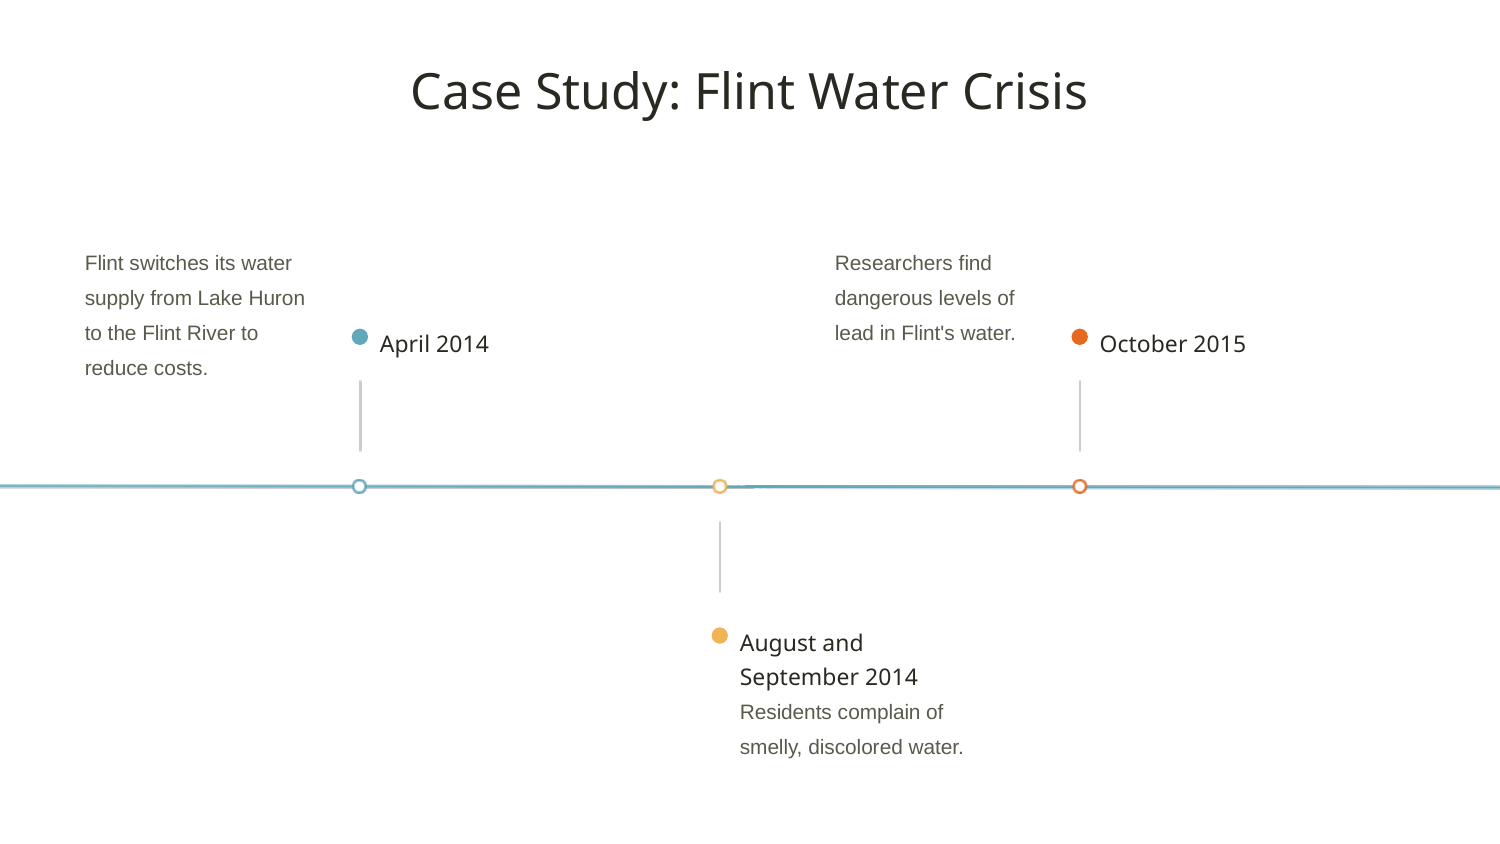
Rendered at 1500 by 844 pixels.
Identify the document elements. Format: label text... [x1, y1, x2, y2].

text_box [351, 328, 369, 345]
text_box Case Study: Flint Water Crisis [0, 44, 1500, 108]
text_box Researchers find dangerous levels of lead in Flint's water. [835, 240, 1039, 319]
text_box Flint switches its water supply from Lake Huron to the Flint River to reduce costs. [84, 240, 328, 345]
text_box Residents complain of smelly, discolored water. [739, 688, 971, 768]
text_box October 2015 [1099, 322, 1304, 351]
text_box August and September 2014 [739, 621, 971, 679]
text_box April 2014 [379, 322, 623, 351]
text_box [711, 629, 728, 644]
picture [0, 344, 1500, 629]
text_box [1071, 328, 1088, 345]
